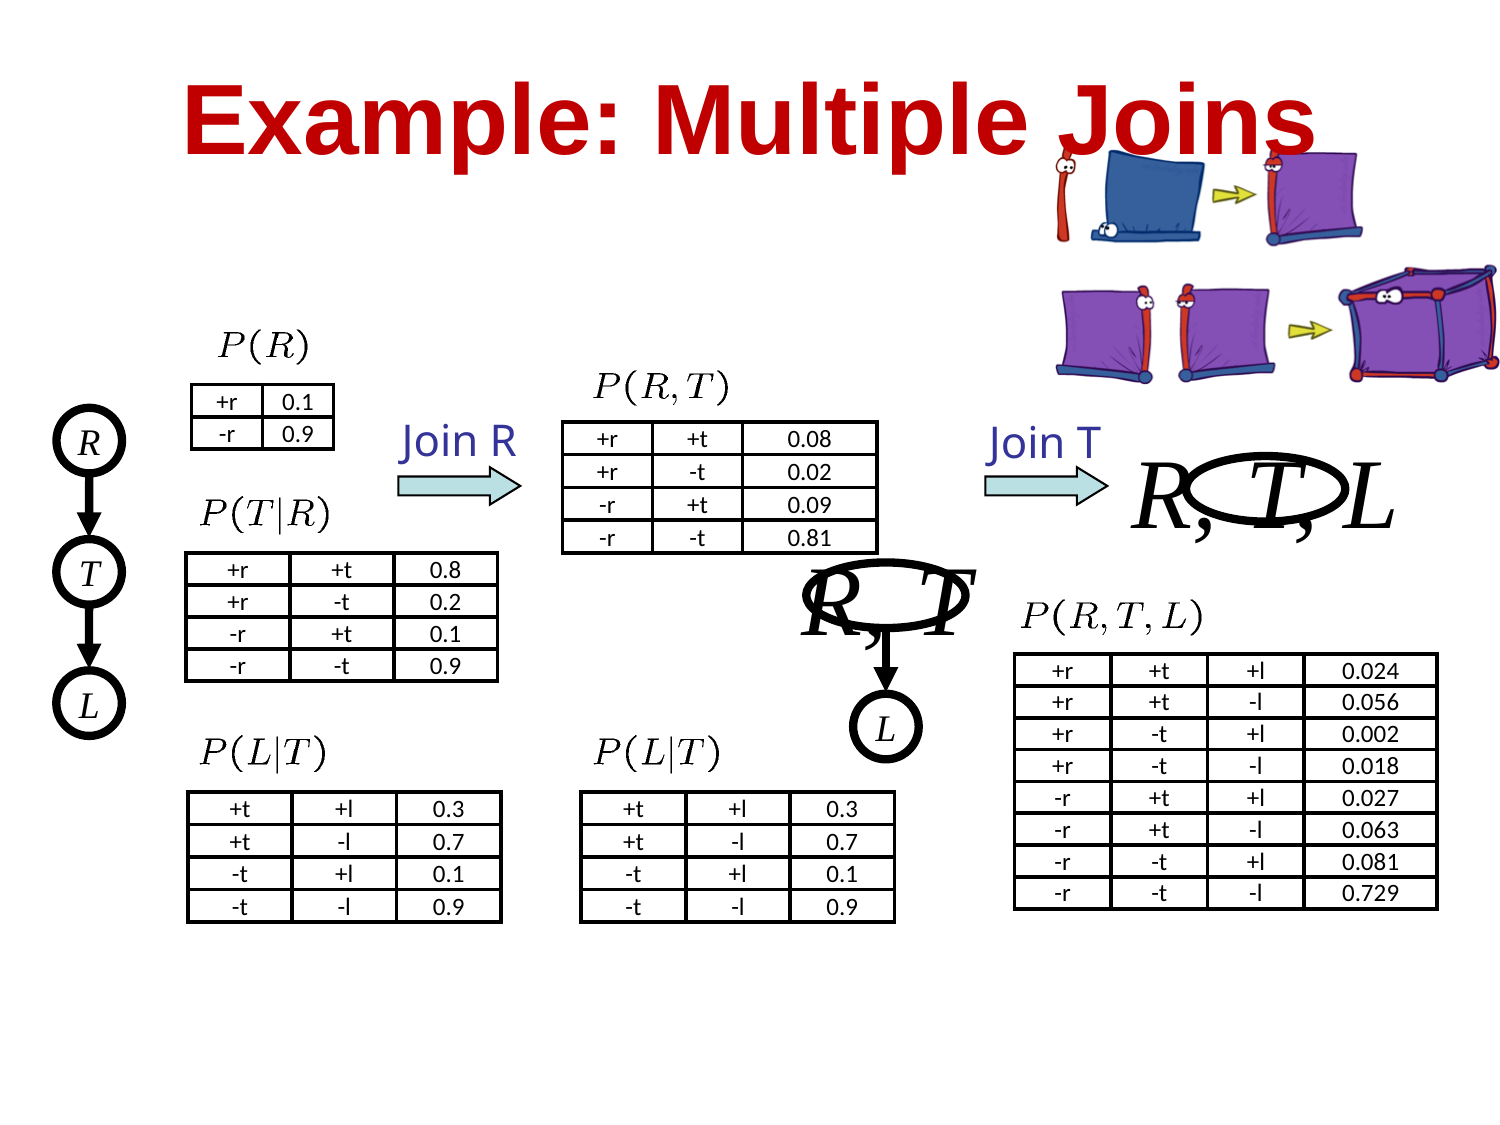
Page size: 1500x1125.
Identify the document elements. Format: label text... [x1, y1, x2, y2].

table_cell -r [188, 651, 288, 679]
title Example: Multiple Joins [0, 17, 1500, 211]
table_cell 0.2 [396, 587, 496, 615]
text_box [879, 670, 893, 692]
table_header +l [688, 794, 788, 823]
text_box [82, 482, 96, 537]
table_cell 0.729 [1306, 879, 1435, 907]
table_cell -t [1113, 720, 1206, 748]
table_cell +t [292, 619, 392, 647]
picture [198, 735, 326, 775]
table_cell +l [1209, 847, 1302, 875]
table_cell 0.1 [792, 859, 893, 888]
table_cell -t [583, 859, 684, 888]
table_cell +t [654, 489, 741, 518]
picture [592, 735, 720, 775]
table_cell +t [190, 826, 290, 855]
table_cell +t [1113, 815, 1206, 843]
table_header +r [188, 555, 288, 583]
table_cell 0.1 [396, 619, 496, 647]
table_cell -l [688, 891, 788, 920]
table_cell -t [1113, 879, 1206, 907]
table_header +r [564, 424, 651, 453]
table_cell +r [188, 587, 288, 615]
table_cell 0.081 [1306, 847, 1435, 875]
table_header 0.3 [792, 794, 893, 823]
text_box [56, 538, 123, 605]
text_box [852, 693, 919, 760]
table_header +t [654, 424, 741, 453]
table_header 0.3 [398, 794, 499, 823]
table_cell -r [1016, 879, 1109, 907]
table_header +l [294, 794, 395, 823]
table_cell -t [190, 891, 290, 920]
table_cell +t [583, 826, 684, 855]
table_cell -r [188, 619, 288, 647]
text_box [82, 613, 96, 668]
table_cell 0.063 [1306, 815, 1435, 843]
table_cell -t [654, 456, 741, 486]
table_header 0.8 [396, 555, 496, 583]
table_cell -t [1113, 847, 1206, 875]
table_cell 0.002 [1306, 720, 1435, 748]
table_cell -r [564, 522, 651, 551]
table_header +r [193, 386, 261, 415]
text_box Join R [332, 407, 587, 472]
picture [1030, 140, 1500, 388]
table_cell -r [1016, 783, 1109, 811]
table_cell 0.02 [744, 456, 875, 486]
picture [591, 368, 728, 407]
table_header 0.1 [264, 386, 332, 415]
table_cell +t [1113, 783, 1206, 811]
table_cell 0.9 [398, 891, 499, 920]
table_header 0.08 [744, 424, 875, 453]
table_header +r [1016, 656, 1109, 684]
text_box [56, 407, 123, 474]
table_cell +l [294, 859, 395, 888]
table_cell +r [1016, 688, 1109, 716]
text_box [1124, 422, 1407, 556]
text_box [985, 473, 1108, 505]
table_header +t [190, 794, 290, 823]
table_header +t [292, 555, 392, 583]
table_cell 0.9 [396, 651, 496, 679]
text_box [56, 670, 123, 737]
table_header +t [583, 794, 684, 823]
table_cell -t [292, 587, 392, 615]
table_cell -t [292, 651, 392, 679]
text_box Join T [918, 409, 1172, 473]
table_cell 0.7 [398, 826, 499, 855]
table_cell 0.018 [1306, 751, 1435, 780]
table_cell 0.1 [398, 859, 499, 888]
picture [217, 327, 308, 365]
table_cell -r [1016, 815, 1109, 843]
table_cell +r [1016, 720, 1109, 748]
table_cell 0.9 [792, 891, 893, 920]
picture [1018, 598, 1203, 637]
table_cell -l [1209, 815, 1302, 843]
table_header +t [1113, 656, 1206, 684]
table_cell 0.7 [792, 826, 893, 855]
table_cell 0.056 [1306, 688, 1435, 716]
table_cell 0.9 [264, 419, 332, 447]
table_cell -r [1016, 847, 1109, 875]
table_cell 0.09 [744, 489, 875, 518]
table_cell -l [1209, 879, 1302, 907]
table_cell -t [583, 891, 684, 920]
table_cell +l [1209, 783, 1302, 811]
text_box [794, 528, 978, 662]
table_cell -r [564, 489, 651, 518]
text_box [398, 467, 521, 505]
table_cell +t [1113, 688, 1206, 716]
table_cell 0.027 [1306, 783, 1435, 811]
table_header 0.024 [1306, 656, 1435, 684]
table_cell -t [654, 522, 741, 551]
table_cell 0.81 [744, 522, 875, 551]
table_cell +l [1209, 720, 1302, 748]
table_cell +l [688, 859, 788, 888]
table_cell -l [1209, 751, 1302, 780]
table_cell -l [688, 826, 788, 855]
table_cell -t [190, 859, 290, 888]
table_cell -r [193, 419, 261, 447]
table_cell +r [564, 456, 651, 486]
table_cell -l [294, 891, 395, 920]
table_cell +r [1016, 751, 1109, 780]
table_cell -l [1209, 688, 1302, 716]
table_cell -t [1113, 751, 1206, 780]
table_header +l [1209, 656, 1302, 684]
table_cell -l [294, 826, 395, 855]
picture [198, 496, 330, 536]
